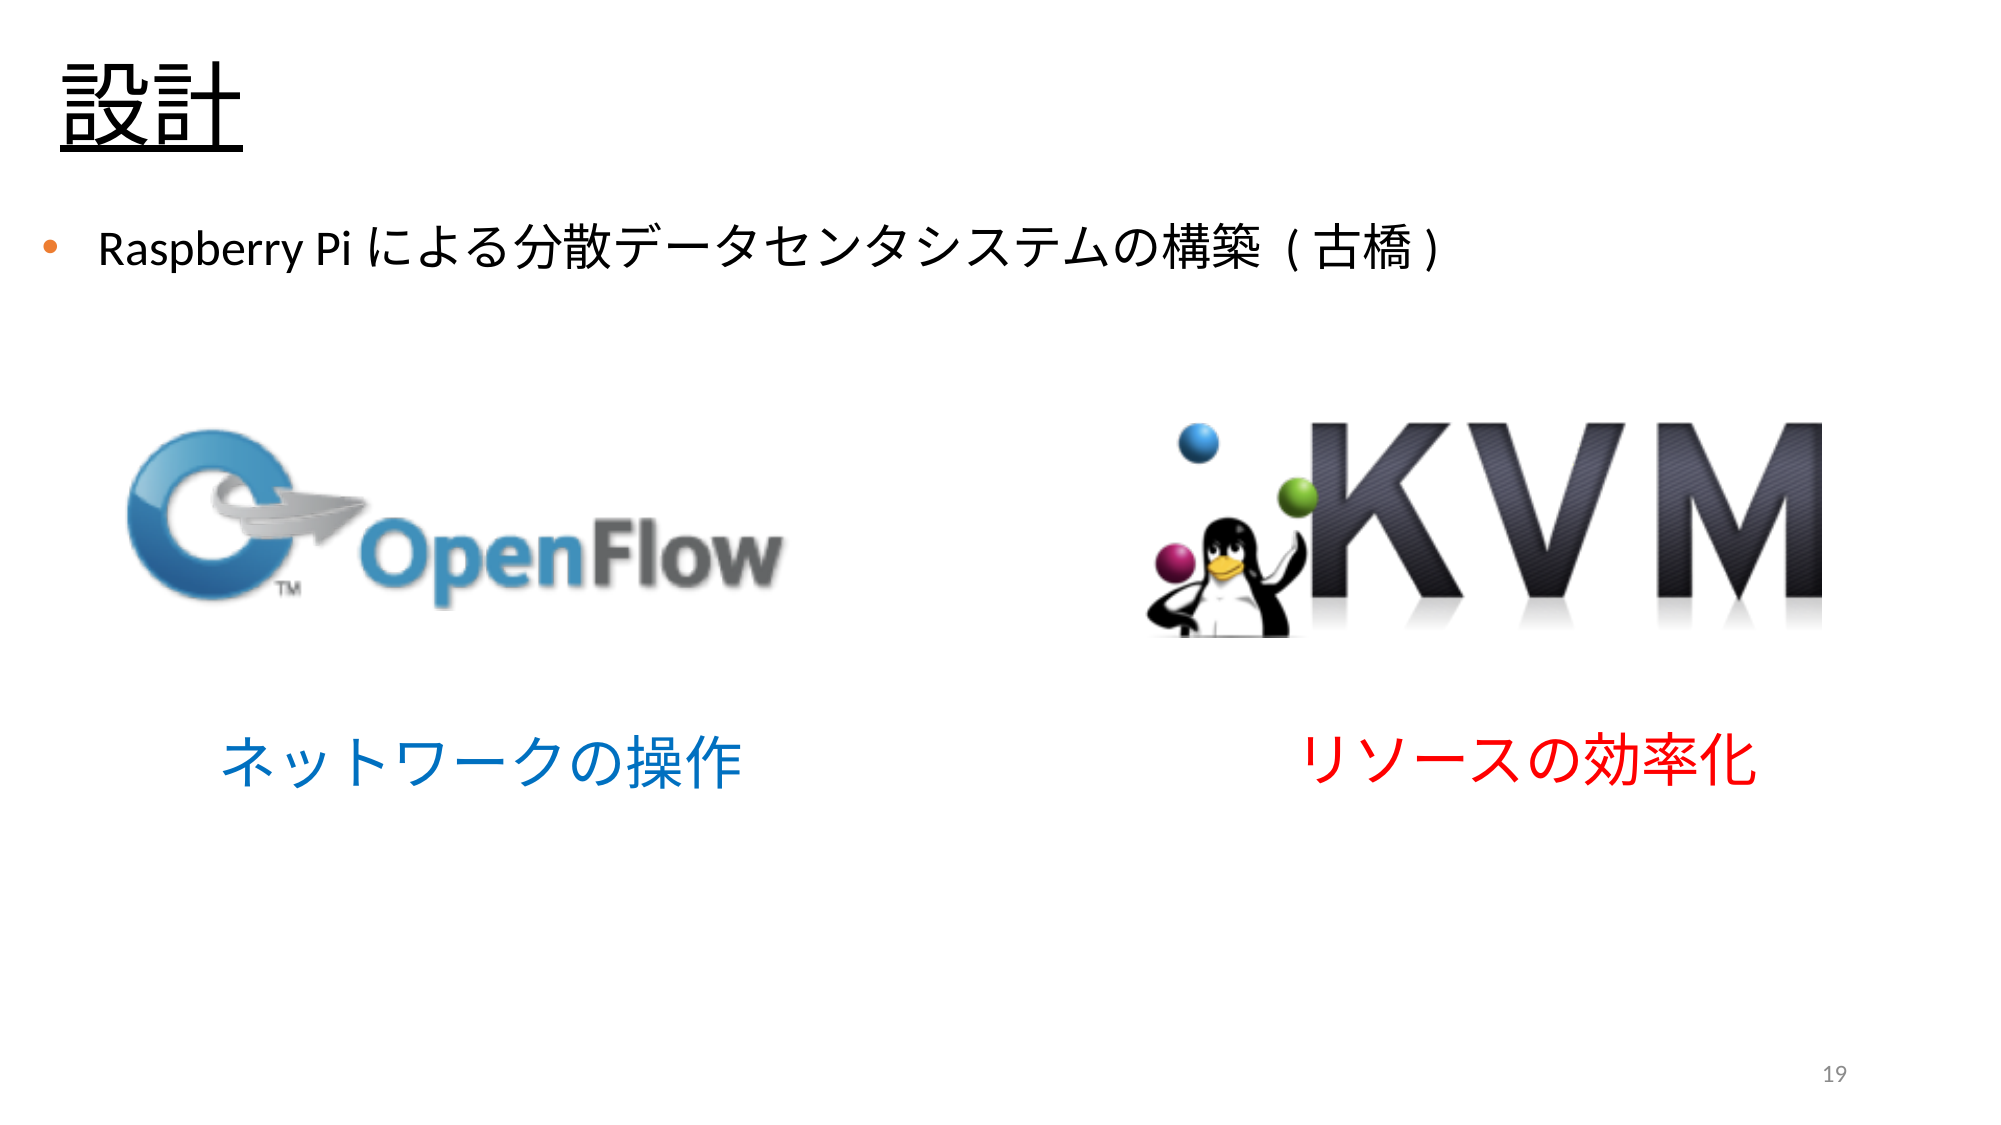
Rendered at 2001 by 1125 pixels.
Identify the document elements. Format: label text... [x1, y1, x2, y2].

text_box リソースの効率化 [1280, 715, 1773, 801]
text_box Raspberry Piによる分散データセンタシステムの構築 (古橋) [26, 208, 1455, 284]
title 設計 [44, 38, 1770, 180]
picture [78, 422, 792, 611]
slide_number 19 [1412, 1042, 1863, 1103]
text_box ネットワークの操作 [203, 718, 757, 804]
picture [1144, 422, 1822, 638]
